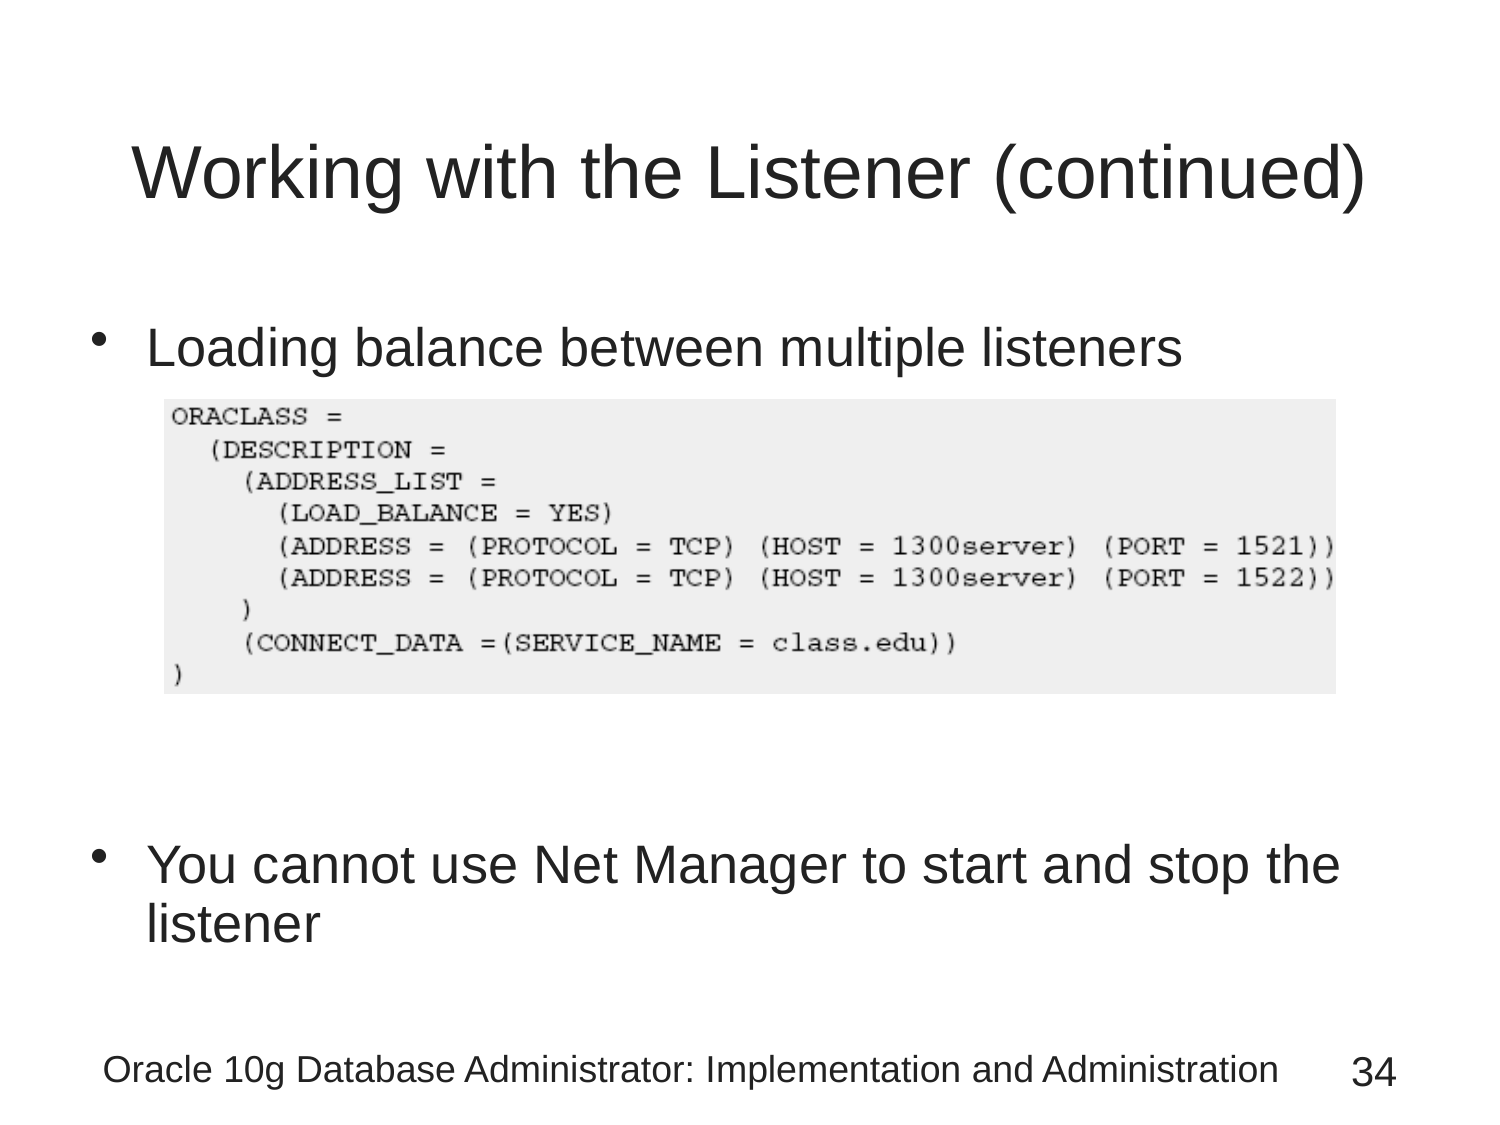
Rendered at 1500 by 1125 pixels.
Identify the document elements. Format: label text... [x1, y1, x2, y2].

title Working with the Listener (continued) [87, 62, 1413, 276]
footer Oracle 10g Database Administrator: Implementation and Administration [87, 1037, 1074, 1101]
picture [163, 399, 1337, 694]
slide_number 34 [1074, 1037, 1413, 1101]
list Loading balance between multiple listeners You cannot use Net Manager to start and stop the listener [74, 312, 1426, 1026]
